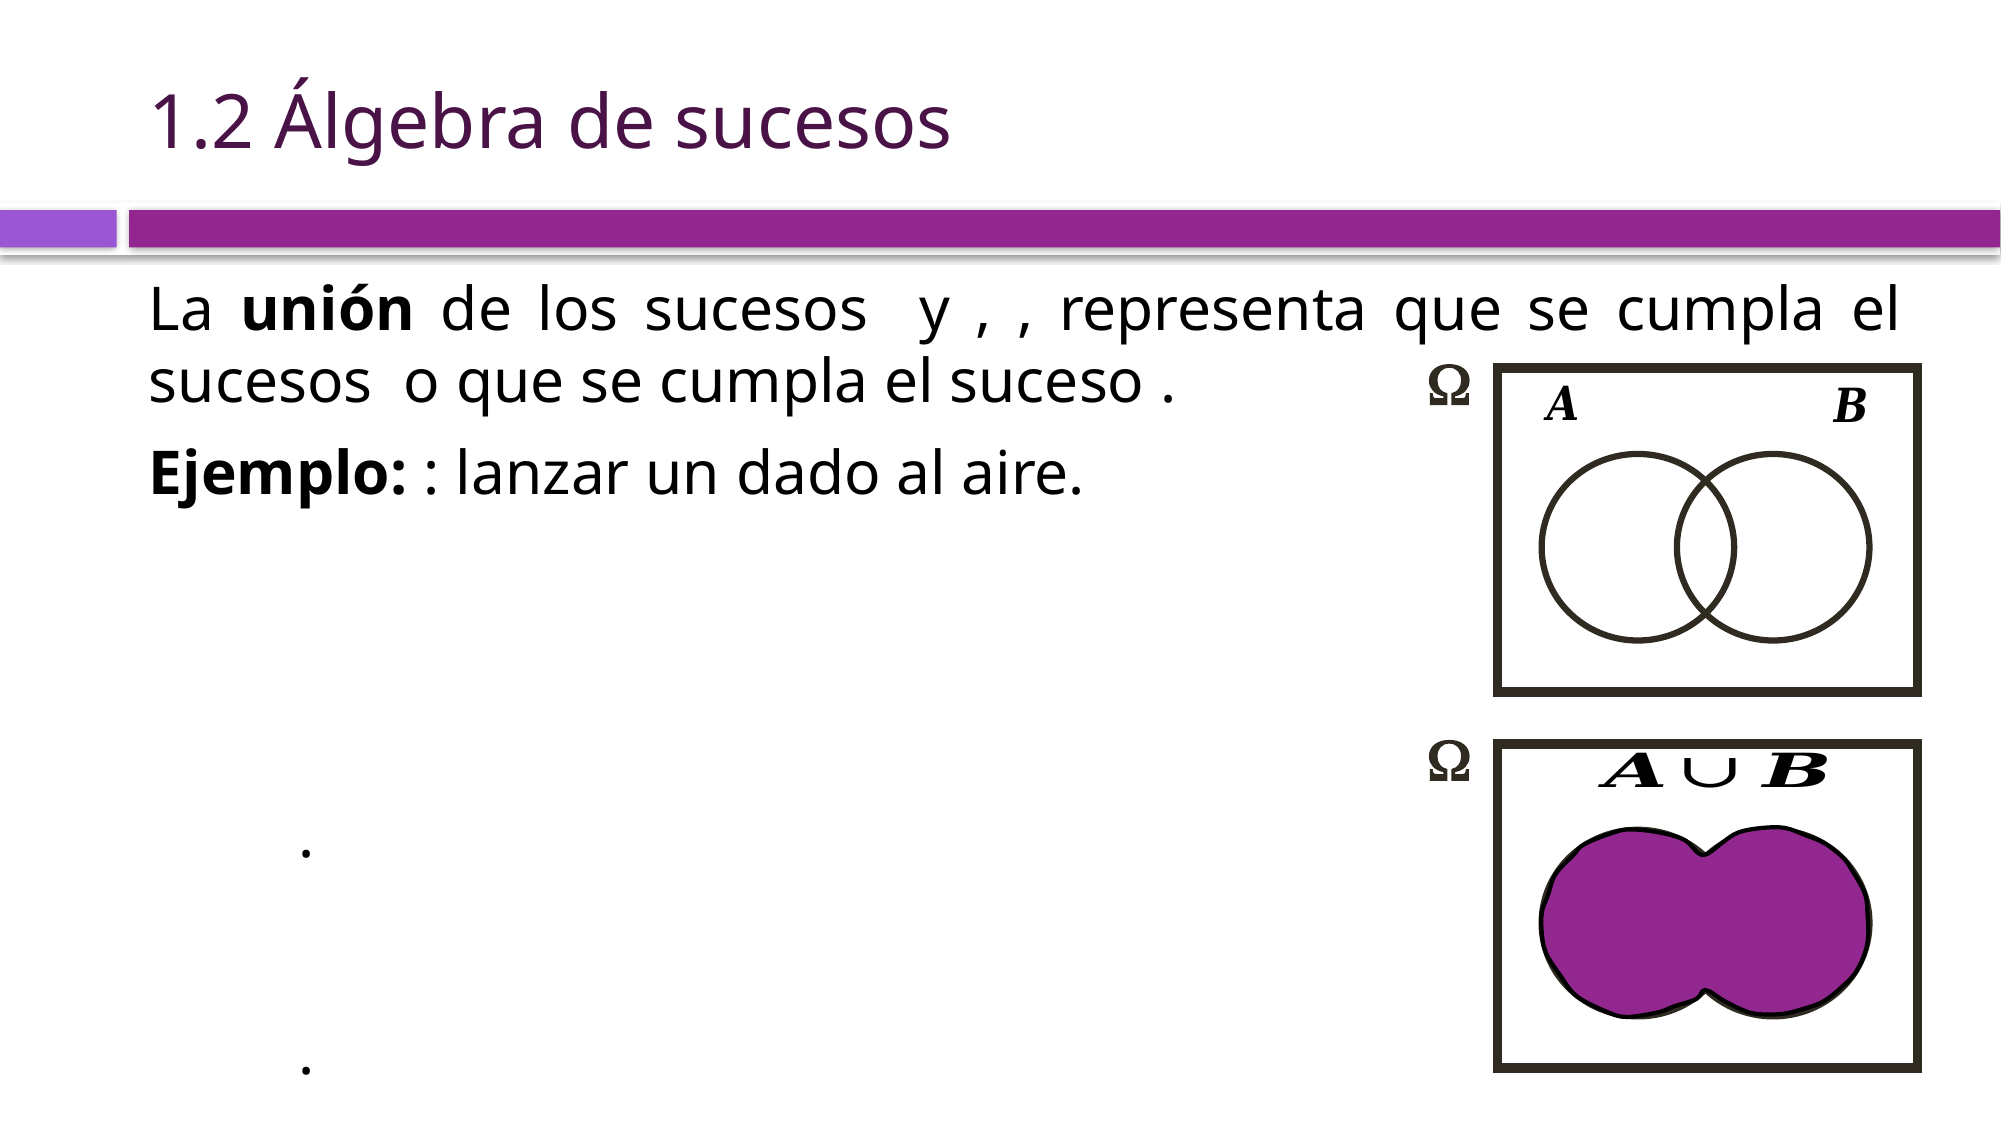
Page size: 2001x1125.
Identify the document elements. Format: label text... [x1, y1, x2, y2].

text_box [1411, 338, 1918, 693]
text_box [1411, 713, 1918, 1069]
title 1.2 Álgebra de sucesos [133, 37, 1918, 200]
